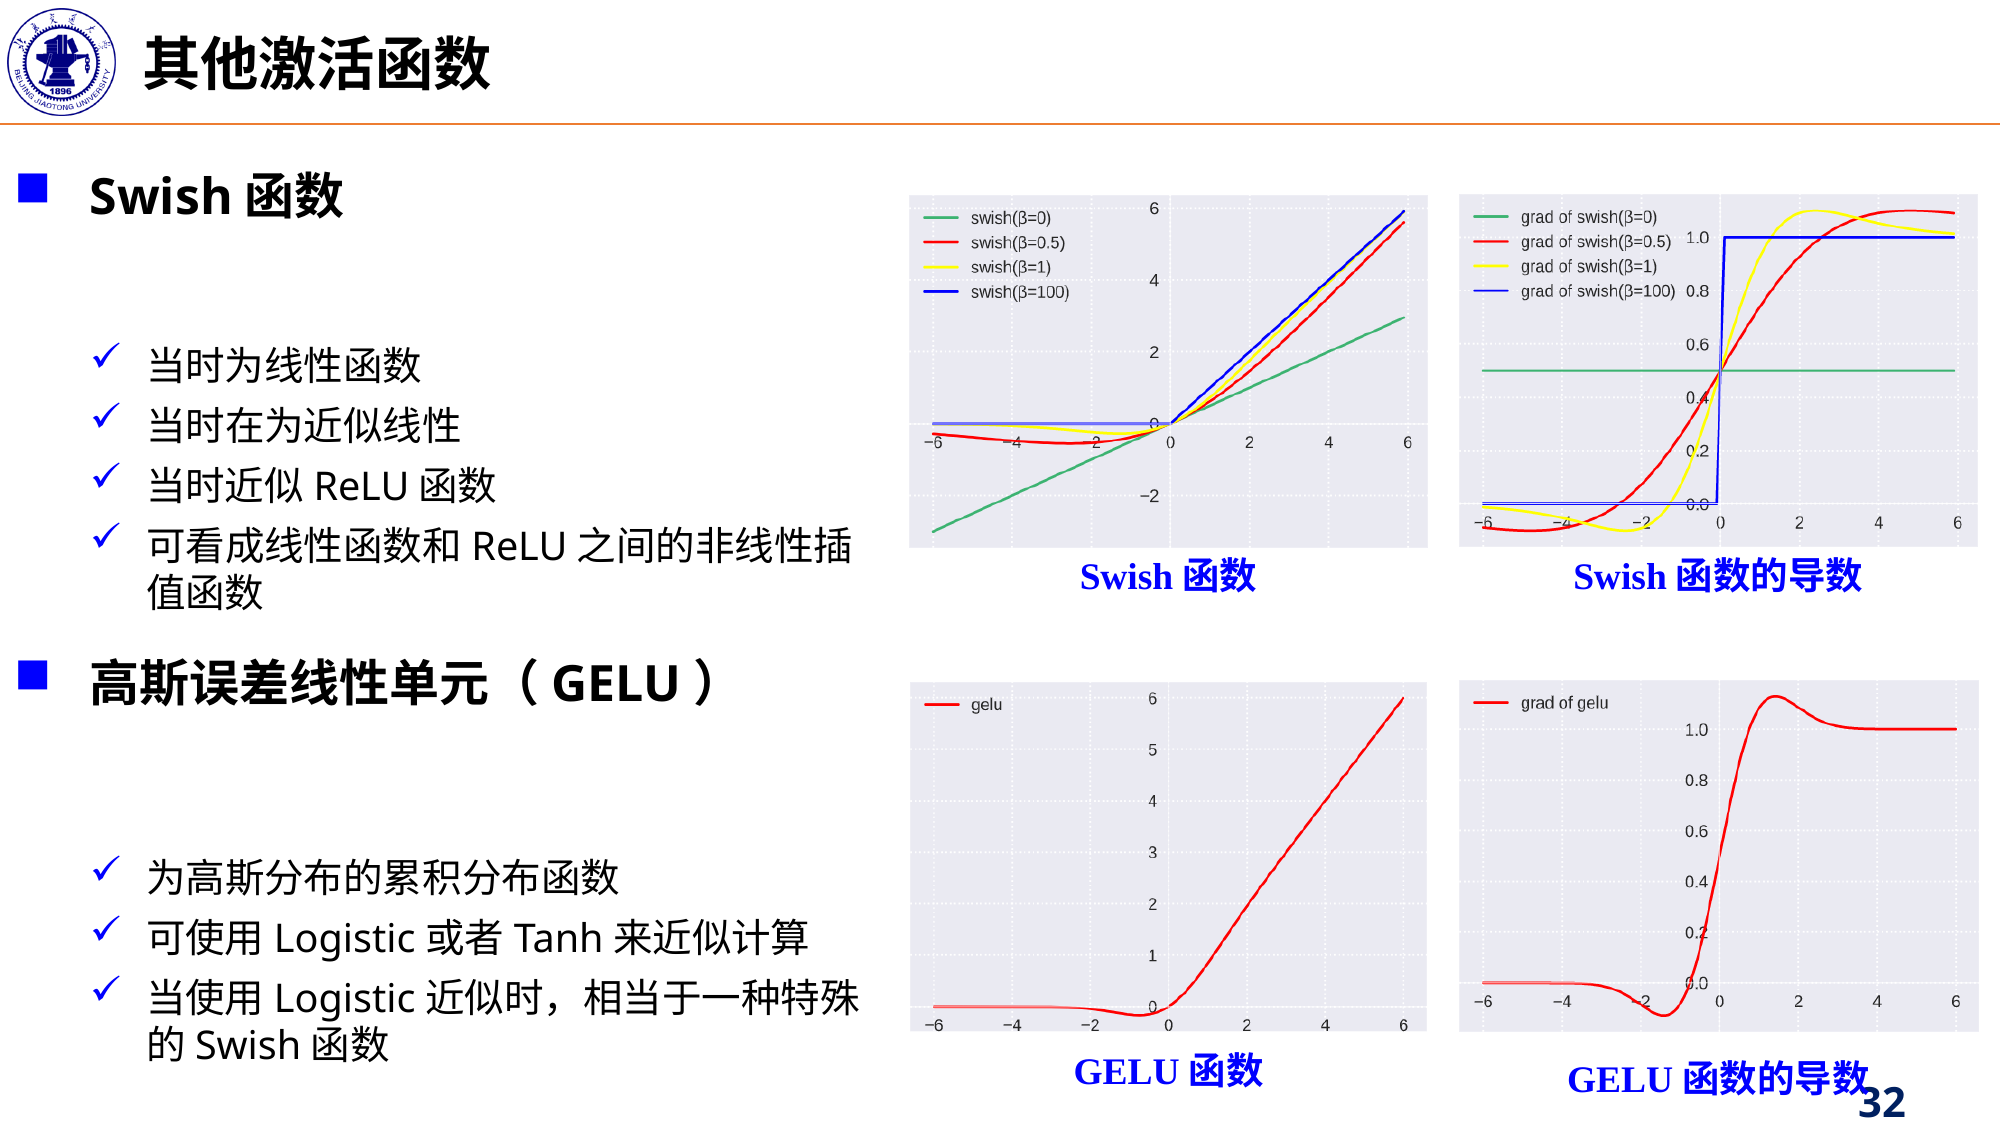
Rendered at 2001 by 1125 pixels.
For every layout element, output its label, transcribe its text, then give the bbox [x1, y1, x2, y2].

text_box GELU函数 [1058, 1039, 1279, 1100]
picture [1458, 194, 1979, 549]
text_box Swish函数的导数 [1558, 549, 1879, 605]
picture [908, 680, 1429, 1036]
picture [908, 194, 1429, 549]
picture [7, 8, 116, 116]
text_box 其他激活函数 [127, 19, 1958, 105]
picture [1458, 679, 1979, 1034]
text_box Swish函数 [1065, 549, 1272, 605]
text_box GELU函数的导数 [1552, 1047, 1885, 1108]
